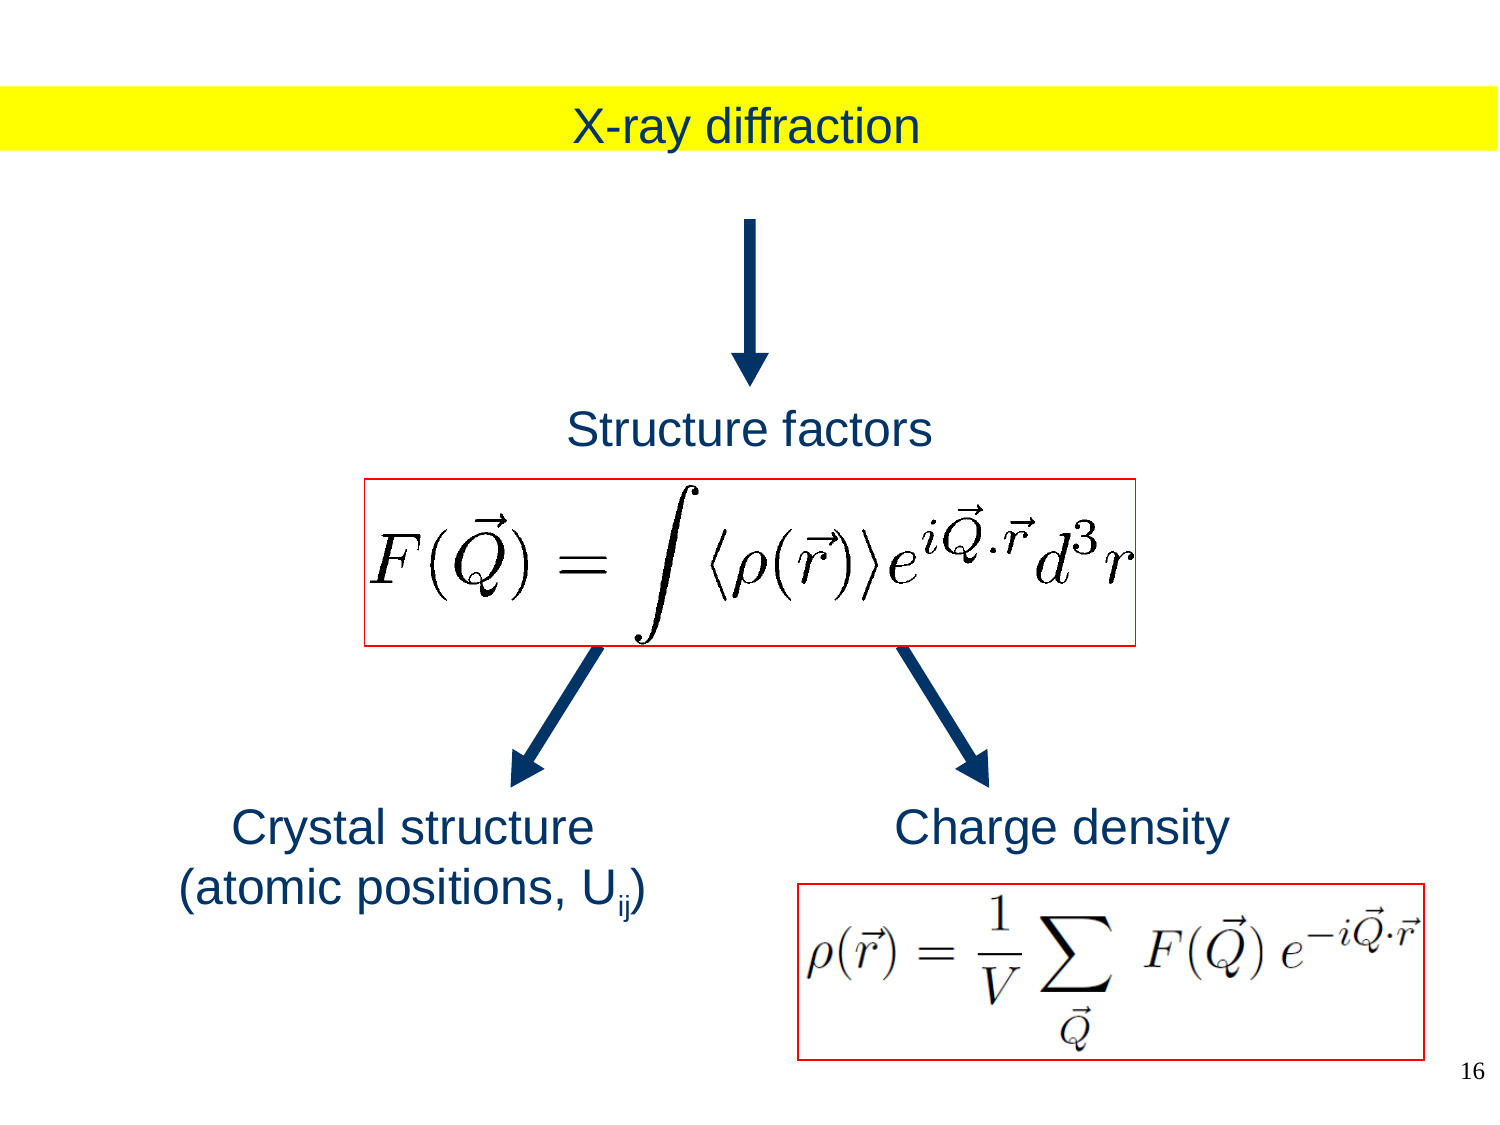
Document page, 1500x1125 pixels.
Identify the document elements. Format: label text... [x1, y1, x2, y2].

text_box [900, 654, 989, 786]
text_box 16 [1149, 1046, 1500, 1125]
picture [364, 479, 1136, 646]
text_box X-ray diffraction [0, 86, 1497, 151]
text_box Structure factors [472, 389, 1028, 464]
text_box [511, 654, 600, 787]
text_box Crystal structure (atomic positions, Uij) [135, 786, 691, 930]
picture [798, 885, 1424, 1059]
text_box Charge density [785, 786, 1341, 862]
text_box [732, 219, 768, 386]
